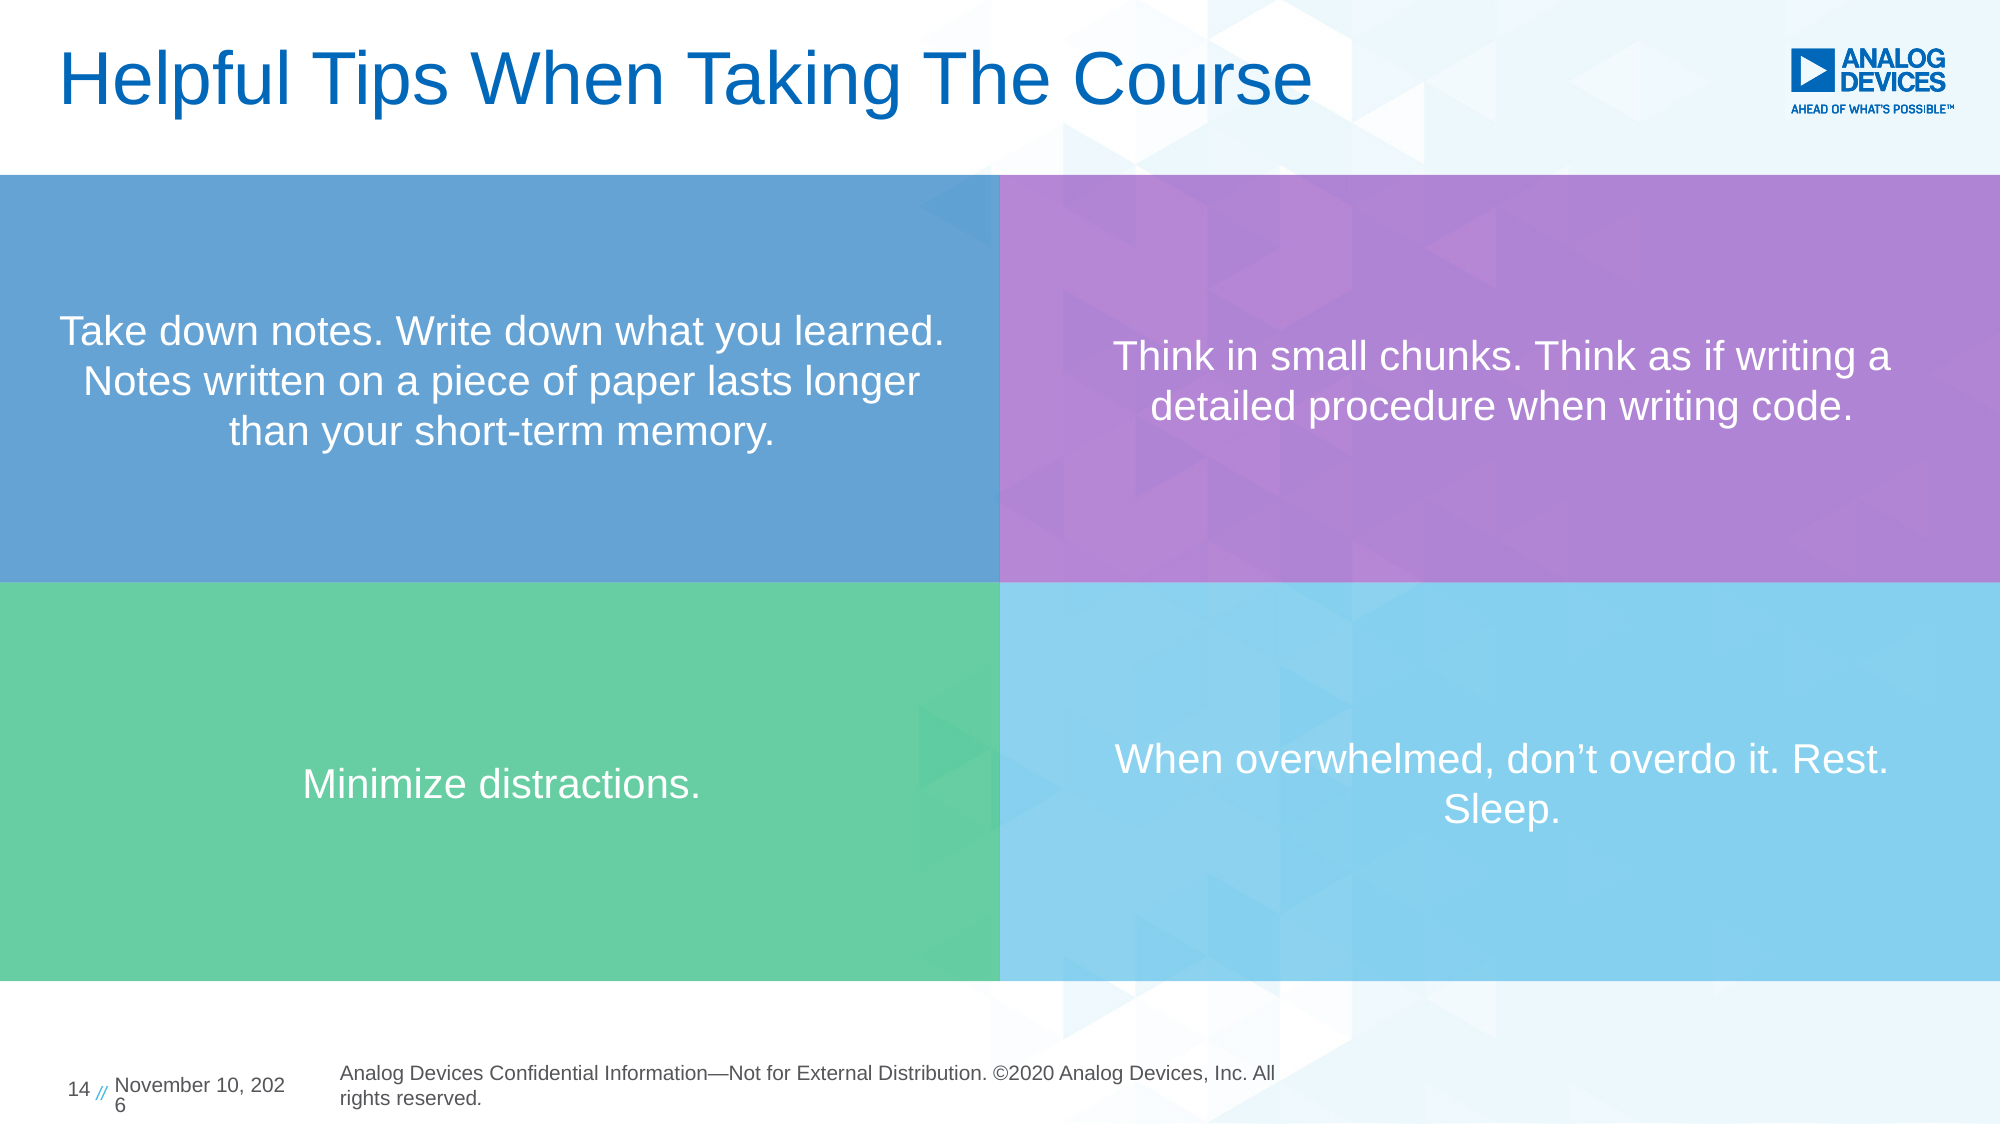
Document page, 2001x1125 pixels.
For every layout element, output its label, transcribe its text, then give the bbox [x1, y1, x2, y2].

list Take down notes. Write down what you learned. Notes written on a piece of paper lasts longer than your short-term memory. [0, 174, 1000, 582]
title Helpful Tips When Taking The Course [58, 0, 1746, 137]
footer Analog Devices Confidential Information—Not for External Distribution. ©2020 Analog Devices, Inc. All rights reserved. [339, 1058, 1310, 1110]
slide_number 14 // [0, 1058, 107, 1110]
picture [0, 0, 2001, 1125]
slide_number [114, 1058, 291, 1110]
list Think in small chunks. Think as if writing a detailed procedure when writing code. [1000, 174, 2000, 582]
list Minimize distractions. [0, 582, 1000, 982]
list When overwhelmed, don’t overdo it. Rest. Sleep. [1000, 582, 2000, 982]
